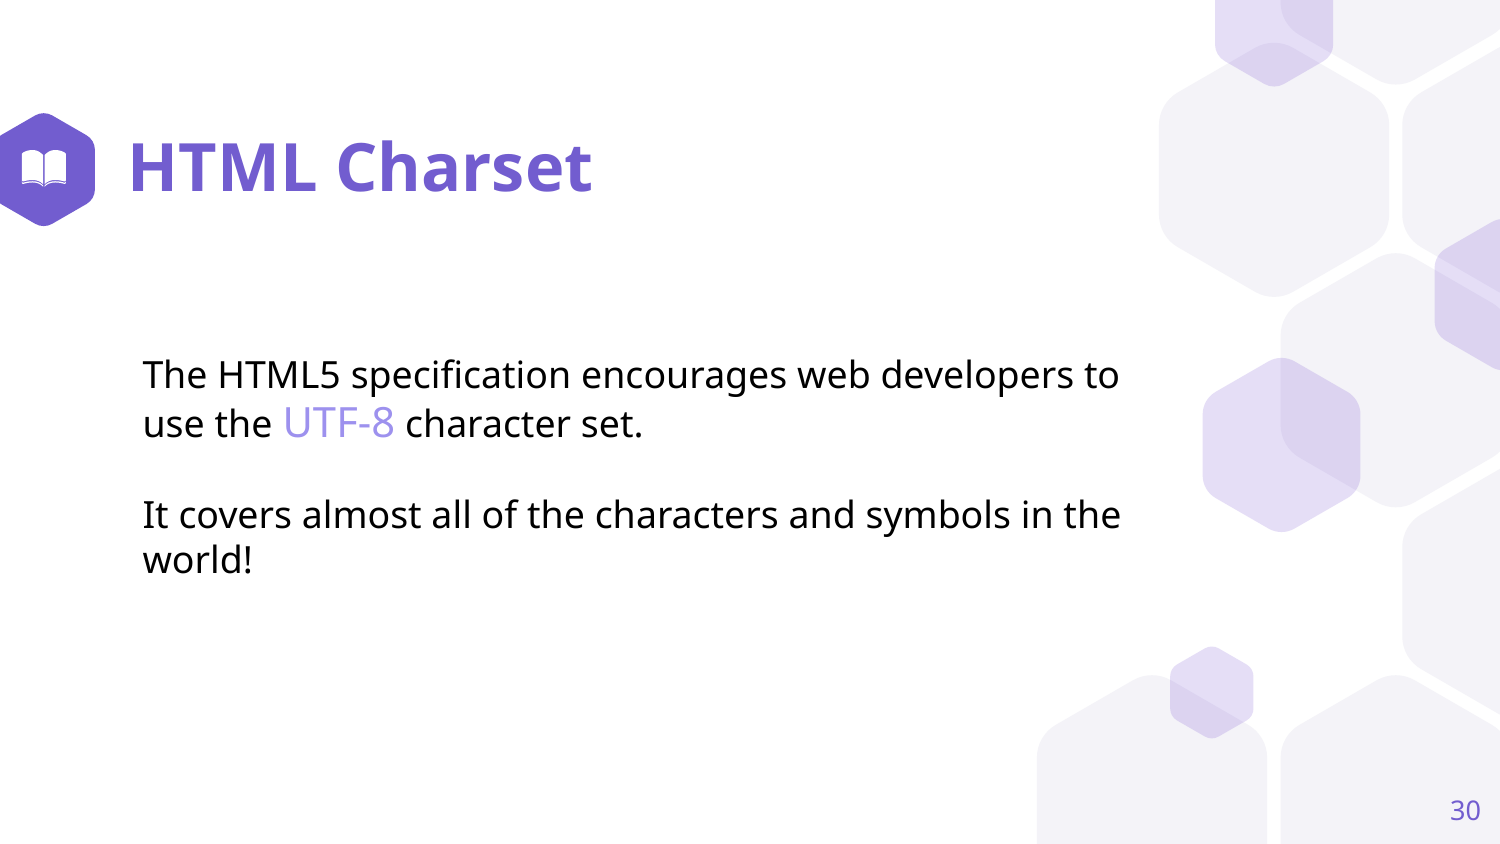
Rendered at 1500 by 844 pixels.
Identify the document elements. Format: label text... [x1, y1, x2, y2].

title HTML Charset [127, 137, 1114, 203]
slide_number 30 [1391, 779, 1482, 844]
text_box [21, 149, 67, 187]
text_box The HTML5 specification encourages web developers to use the UTF-8 character set. It covers almost all of the characters and symbols in the world! [127, 343, 1194, 589]
